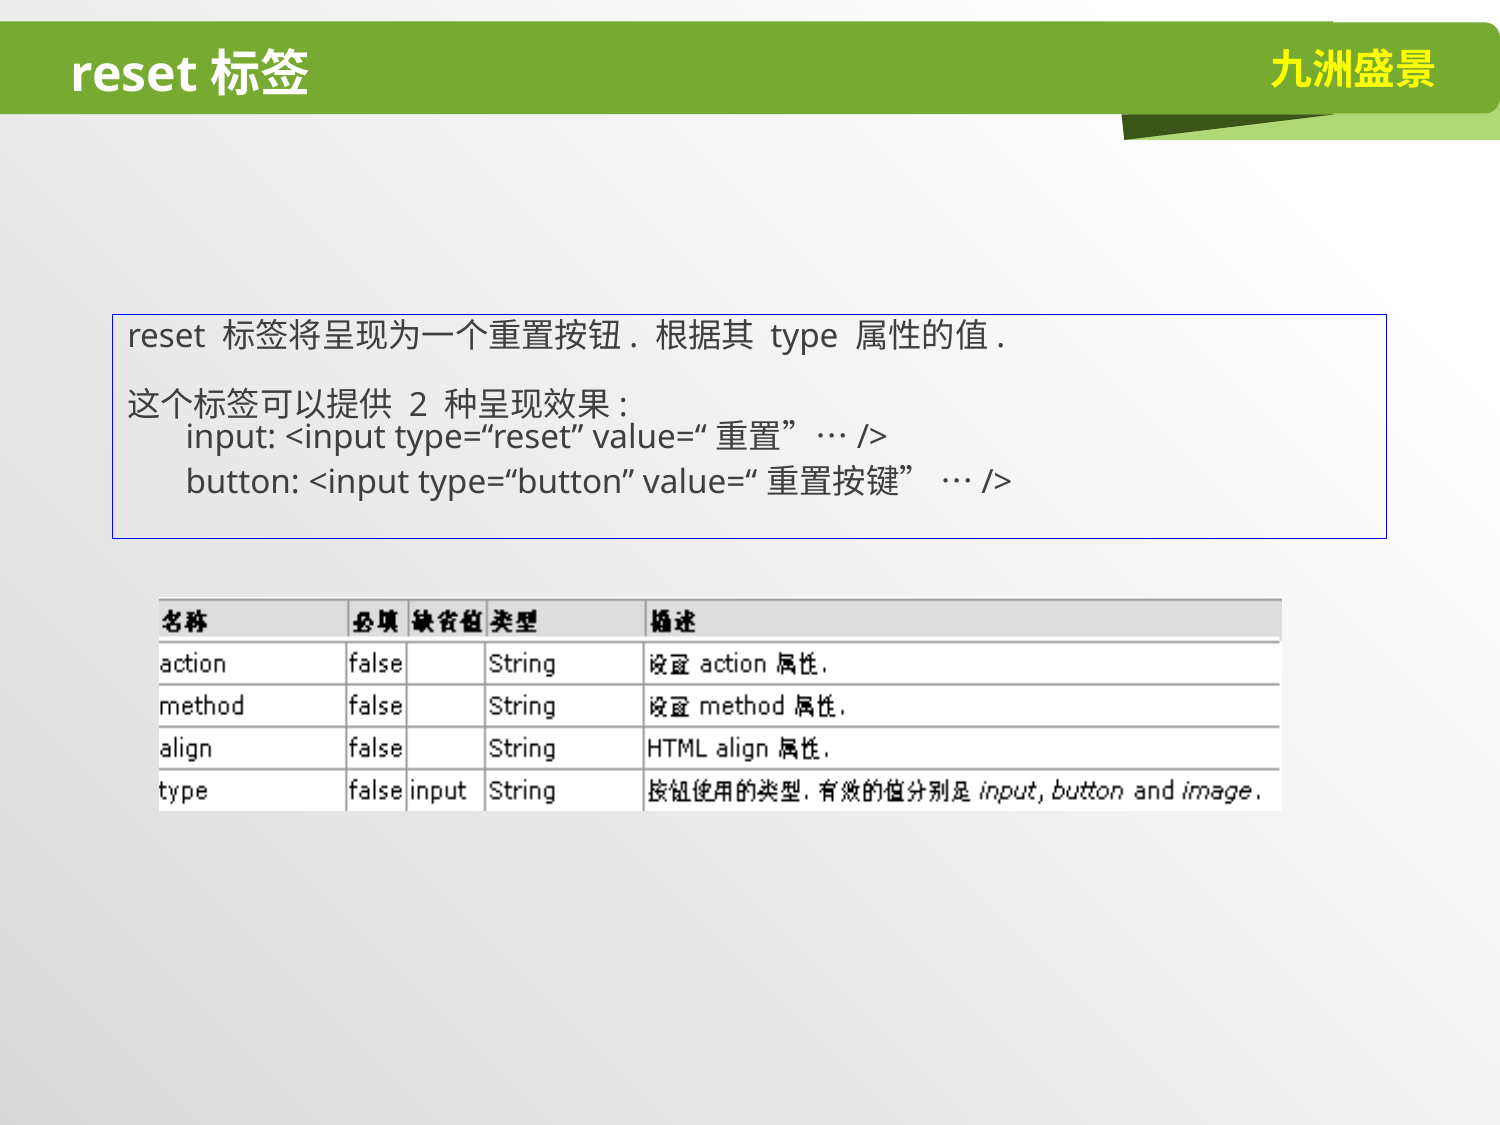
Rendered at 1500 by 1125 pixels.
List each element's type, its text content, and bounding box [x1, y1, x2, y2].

picture [159, 597, 1282, 811]
text_box reset 标签将呈现为一个重置按钮. 根据其 type 属性的值. 这个标签可以提供 2 种呈现效果: input: <input type=“reset” value=“重置”…/> button: <input type=“button” value=“重置按键” …/> [112, 314, 1387, 539]
title reset标签 [55, 25, 1318, 110]
